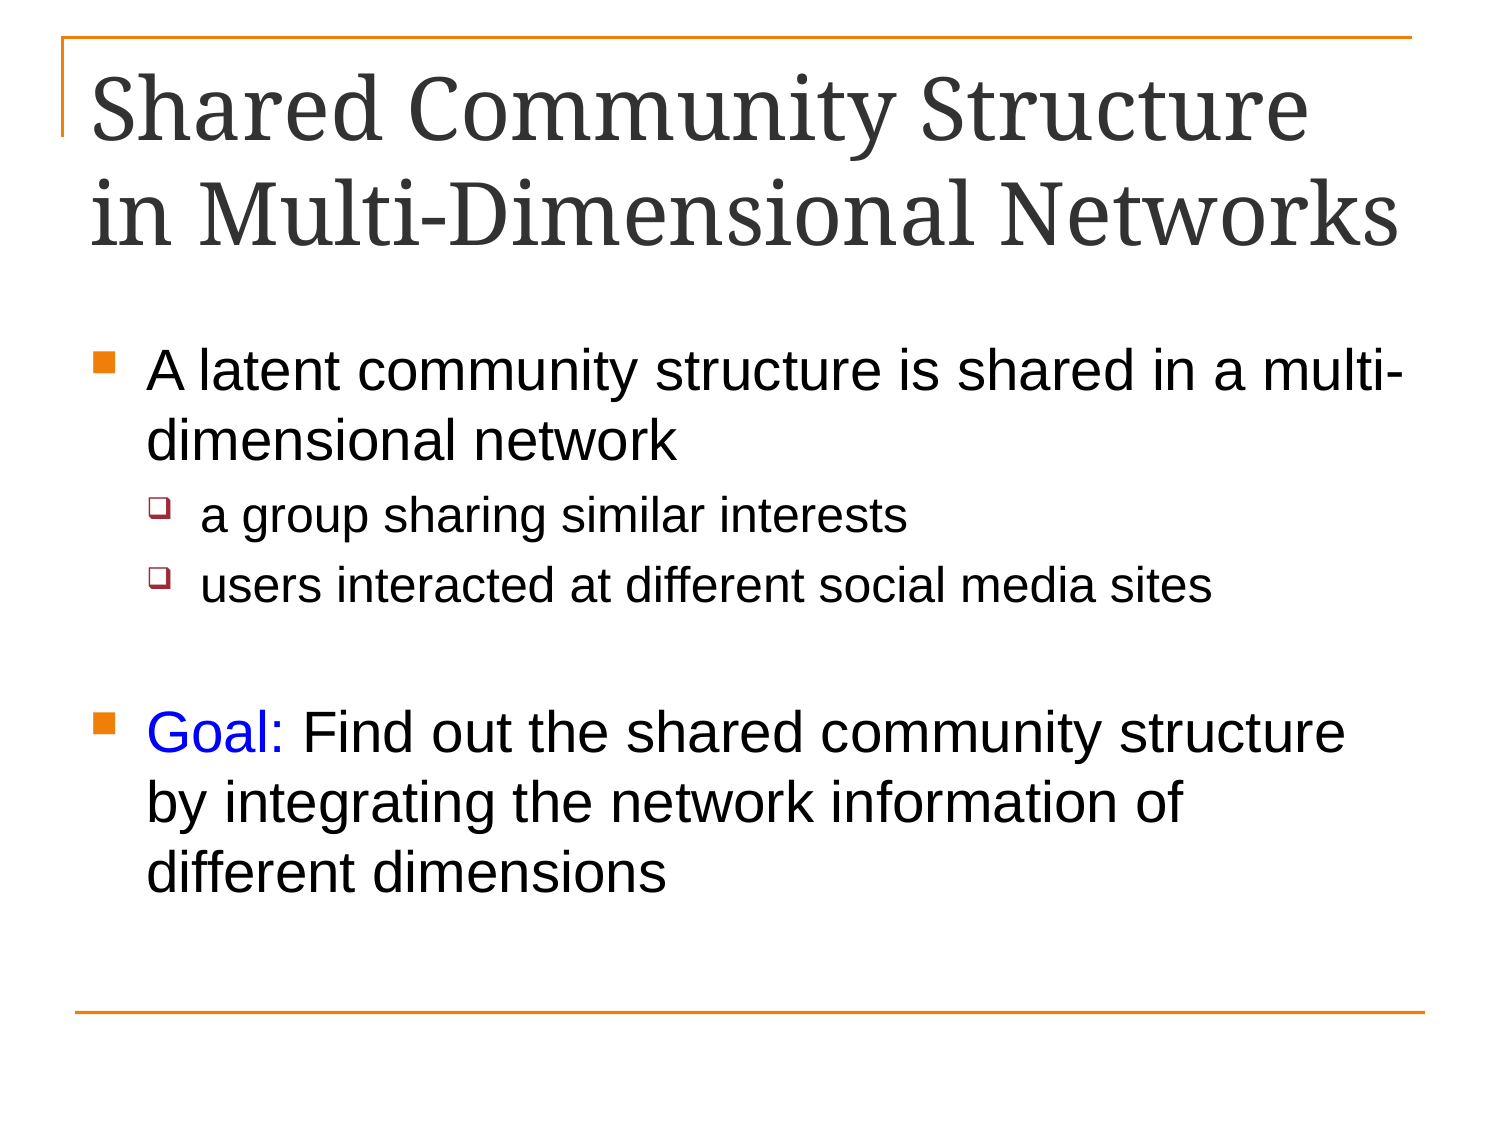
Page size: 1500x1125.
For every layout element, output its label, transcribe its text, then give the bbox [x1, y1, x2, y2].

list A latent community structure is shared in a multi-dimensional network a group sharing similar interests users interacted at different social media sites Goal: Find out the shared community structure by integrating the network information of different dimensions [74, 324, 1426, 1006]
title Shared Community Structure in Multi-Dimensional Networks [74, 45, 1426, 233]
